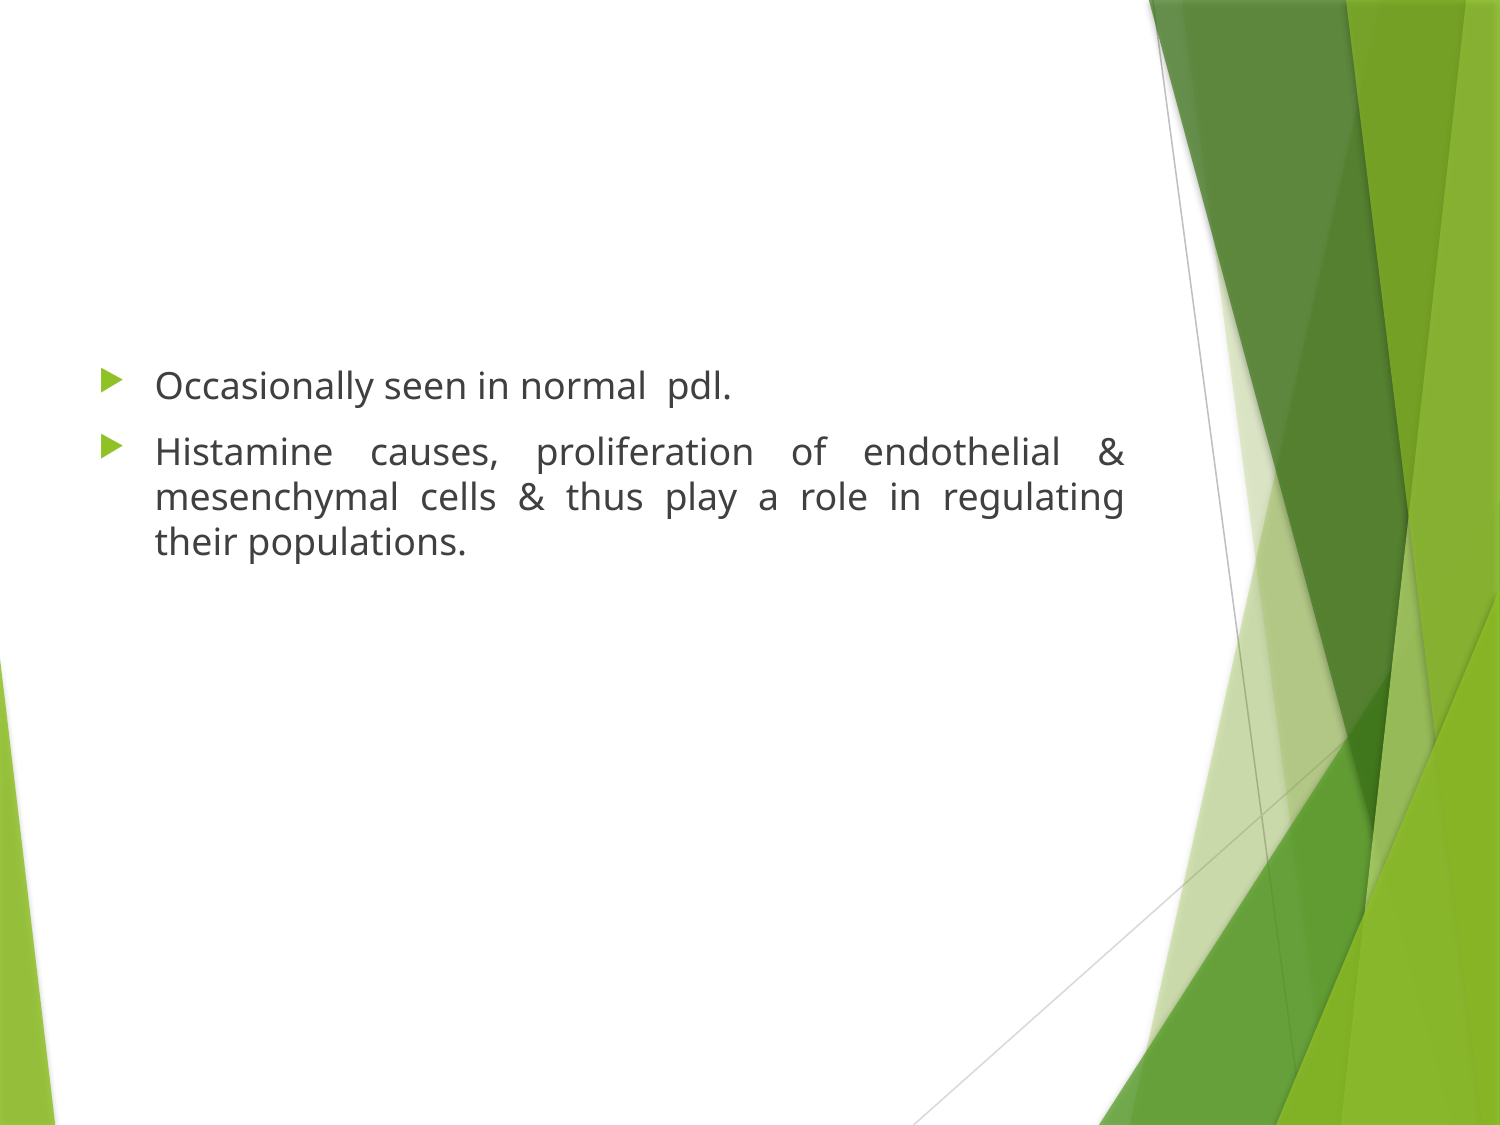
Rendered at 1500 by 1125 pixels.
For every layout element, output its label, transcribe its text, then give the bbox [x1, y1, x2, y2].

list Occasionally seen in normal pdl. Histamine causes, proliferation of endothelial & mesenchymal cells & thus play a role in regulating their populations. [83, 354, 1141, 992]
